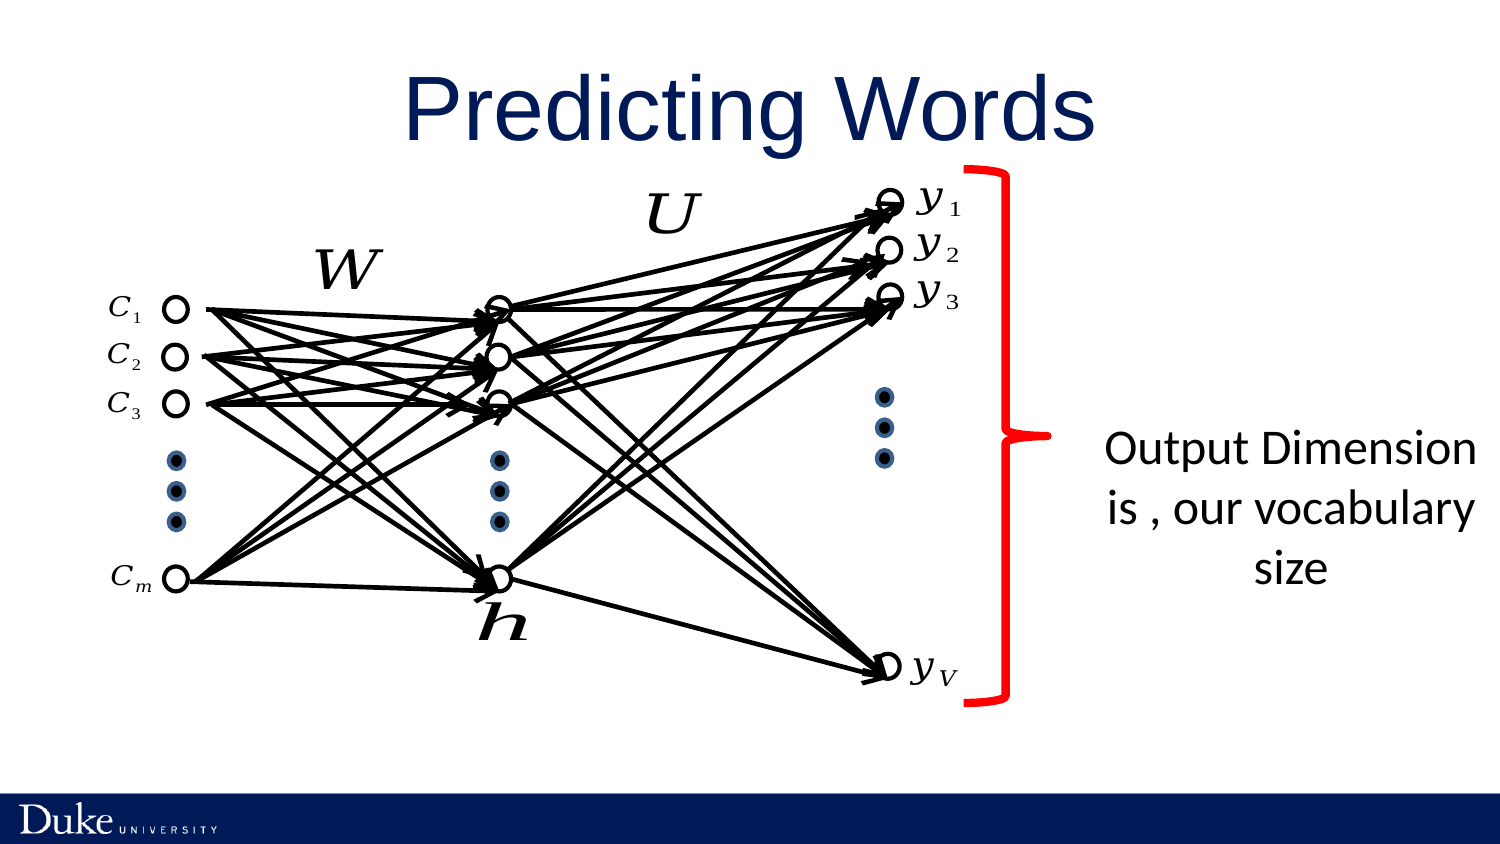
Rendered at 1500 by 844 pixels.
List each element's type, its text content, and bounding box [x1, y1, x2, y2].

text_box [887, 235, 904, 265]
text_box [205, 318, 492, 406]
text_box [963, 168, 1049, 704]
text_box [510, 580, 877, 667]
text_box [890, 449, 895, 467]
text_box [486, 296, 502, 592]
text_box [876, 187, 905, 217]
title Predicting Words [75, 33, 1425, 175]
text_box [890, 419, 895, 437]
text_box [890, 388, 895, 406]
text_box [510, 202, 879, 207]
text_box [195, 309, 488, 582]
picture [0, 0, 1500, 844]
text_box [162, 296, 189, 592]
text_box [211, 356, 487, 404]
text_box [883, 651, 902, 681]
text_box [211, 404, 488, 580]
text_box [507, 208, 880, 571]
text_box [890, 282, 905, 310]
